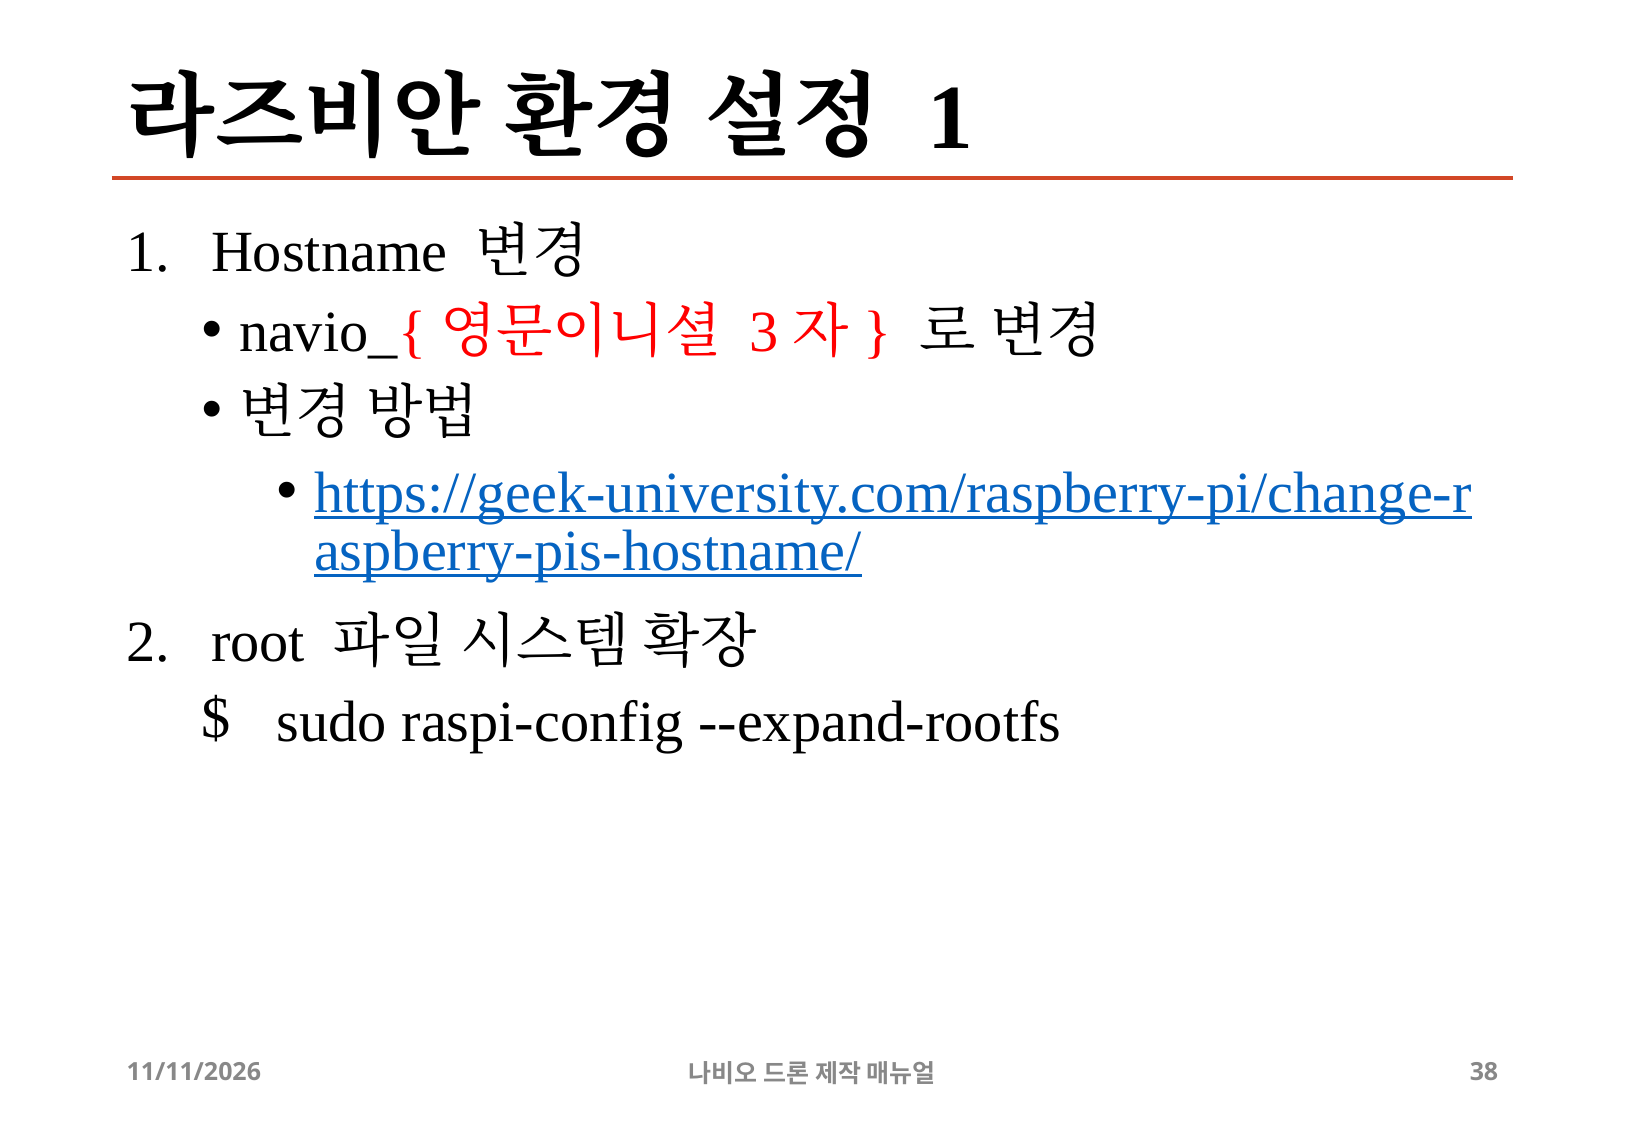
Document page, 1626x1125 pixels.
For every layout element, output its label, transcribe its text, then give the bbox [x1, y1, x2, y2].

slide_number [111, 1042, 303, 1103]
title 라즈비안 환경 설정 1 [111, 59, 1514, 179]
footer 나비오 드론 제작 매뉴얼 [538, 1042, 1087, 1103]
slide_number 38 [1433, 1042, 1514, 1103]
list Hostname 변경 navio_{영문이니셜 3자} 로 변경 변경 방법 https://geek-university.com/raspberry-pi/change-raspberry-pis-hostname/ root 파일 시스템 확장 sudo raspi-config --expand-rootfs [111, 205, 1514, 1014]
